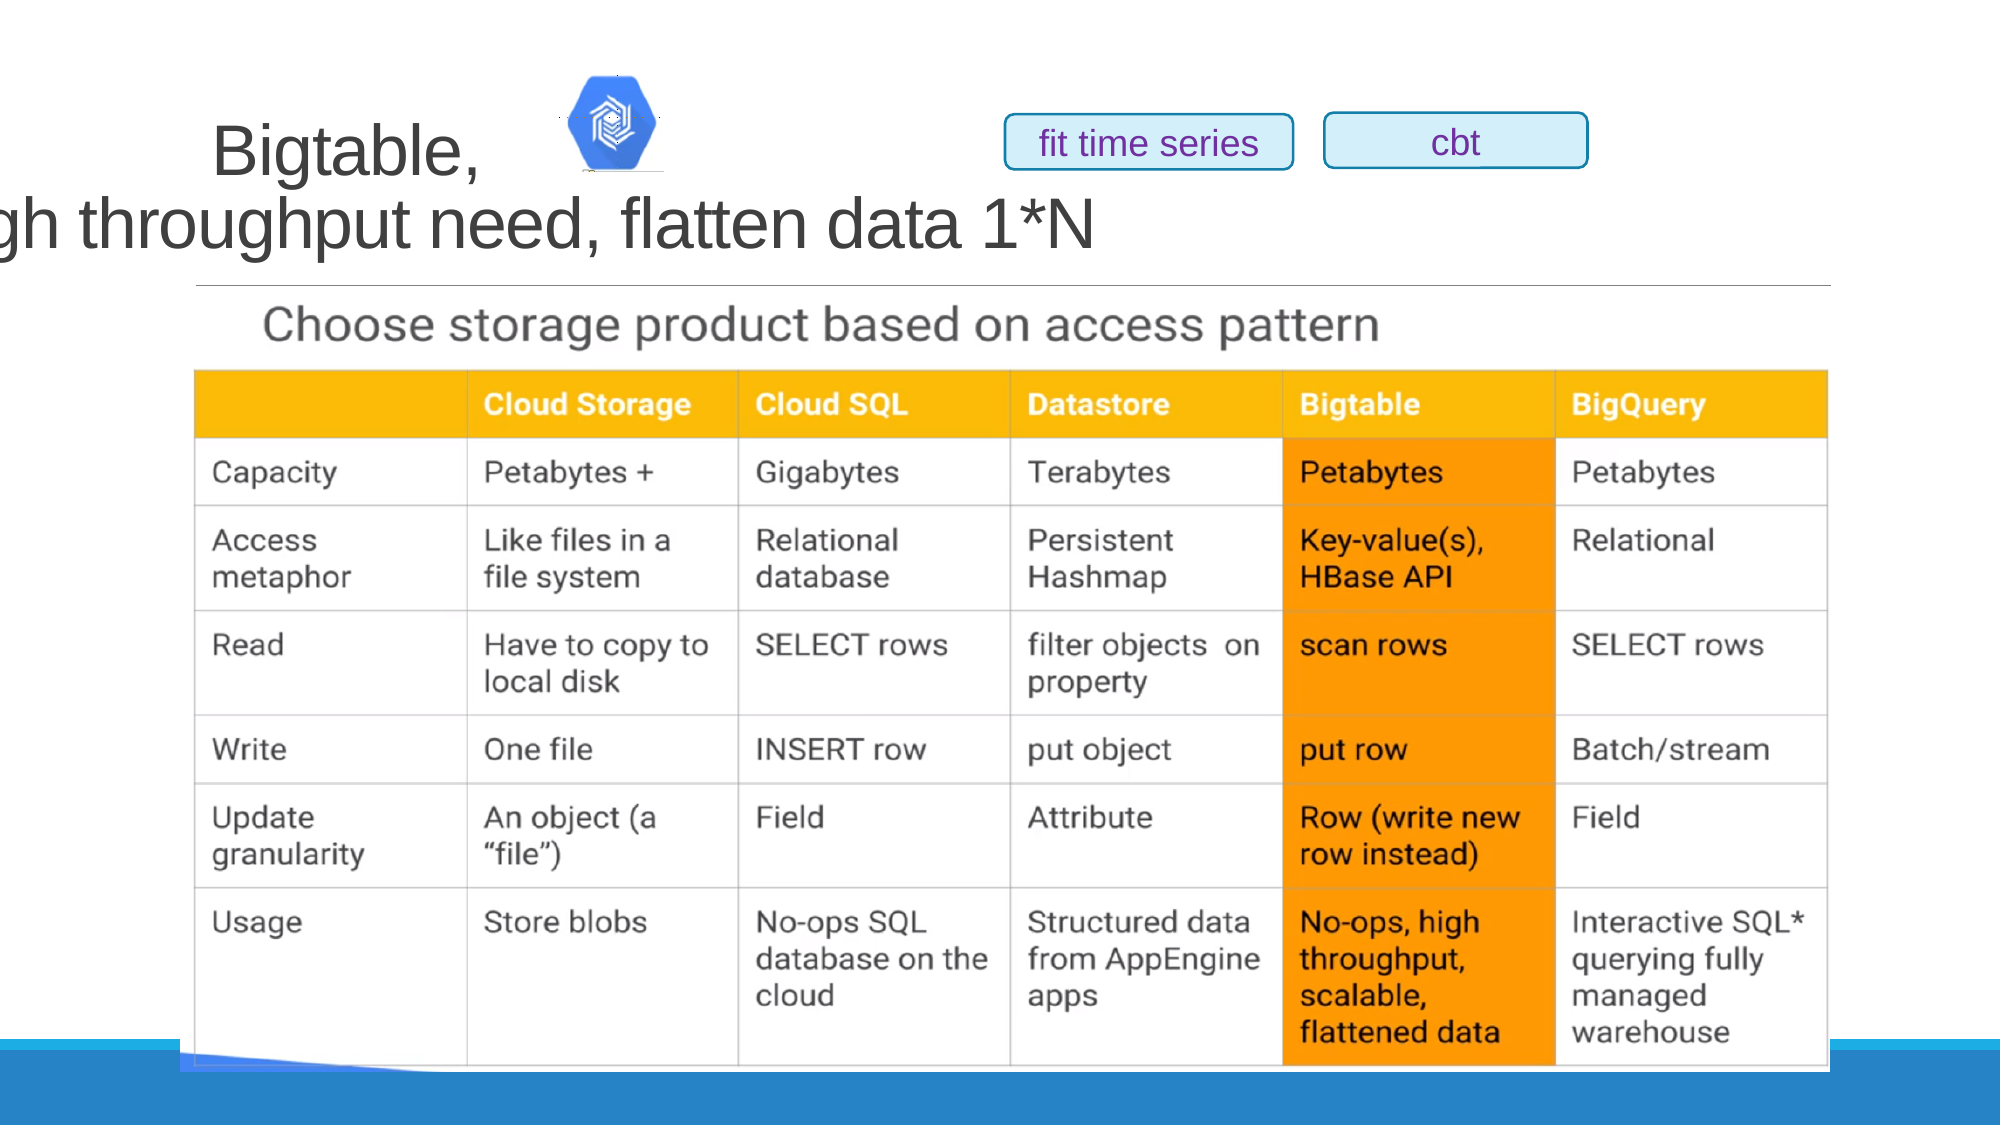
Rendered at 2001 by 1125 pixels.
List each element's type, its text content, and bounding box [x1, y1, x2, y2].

picture [179, 291, 1831, 1073]
text_box cbt [1323, 111, 1589, 170]
text_box fit time series [1003, 112, 1295, 171]
text_box Bigtable, high throughput need, flatten data 1*N [0, 32, 1549, 271]
picture [554, 72, 665, 172]
